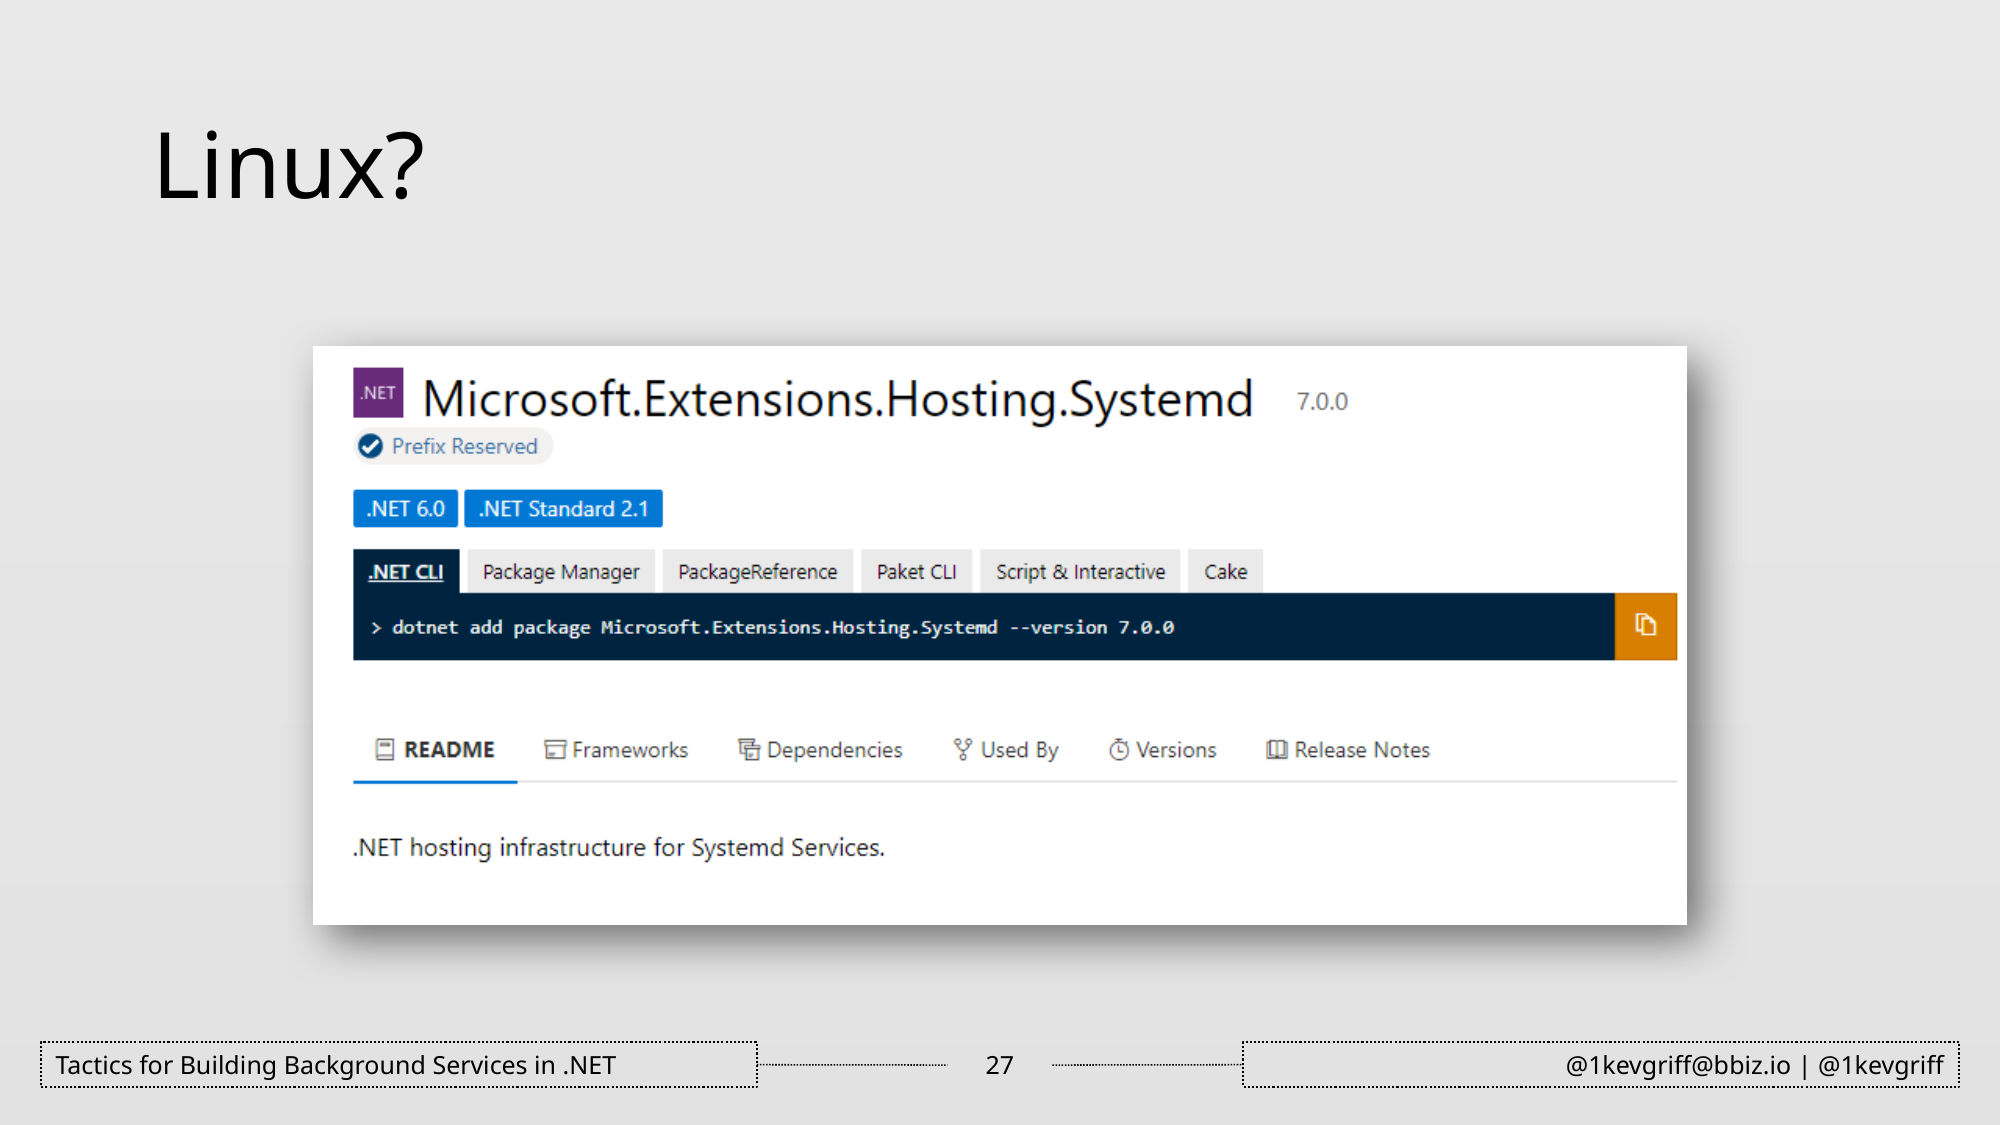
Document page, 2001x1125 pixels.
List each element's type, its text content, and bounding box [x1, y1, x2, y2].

title Linux? [137, 59, 1863, 278]
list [313, 346, 1687, 925]
